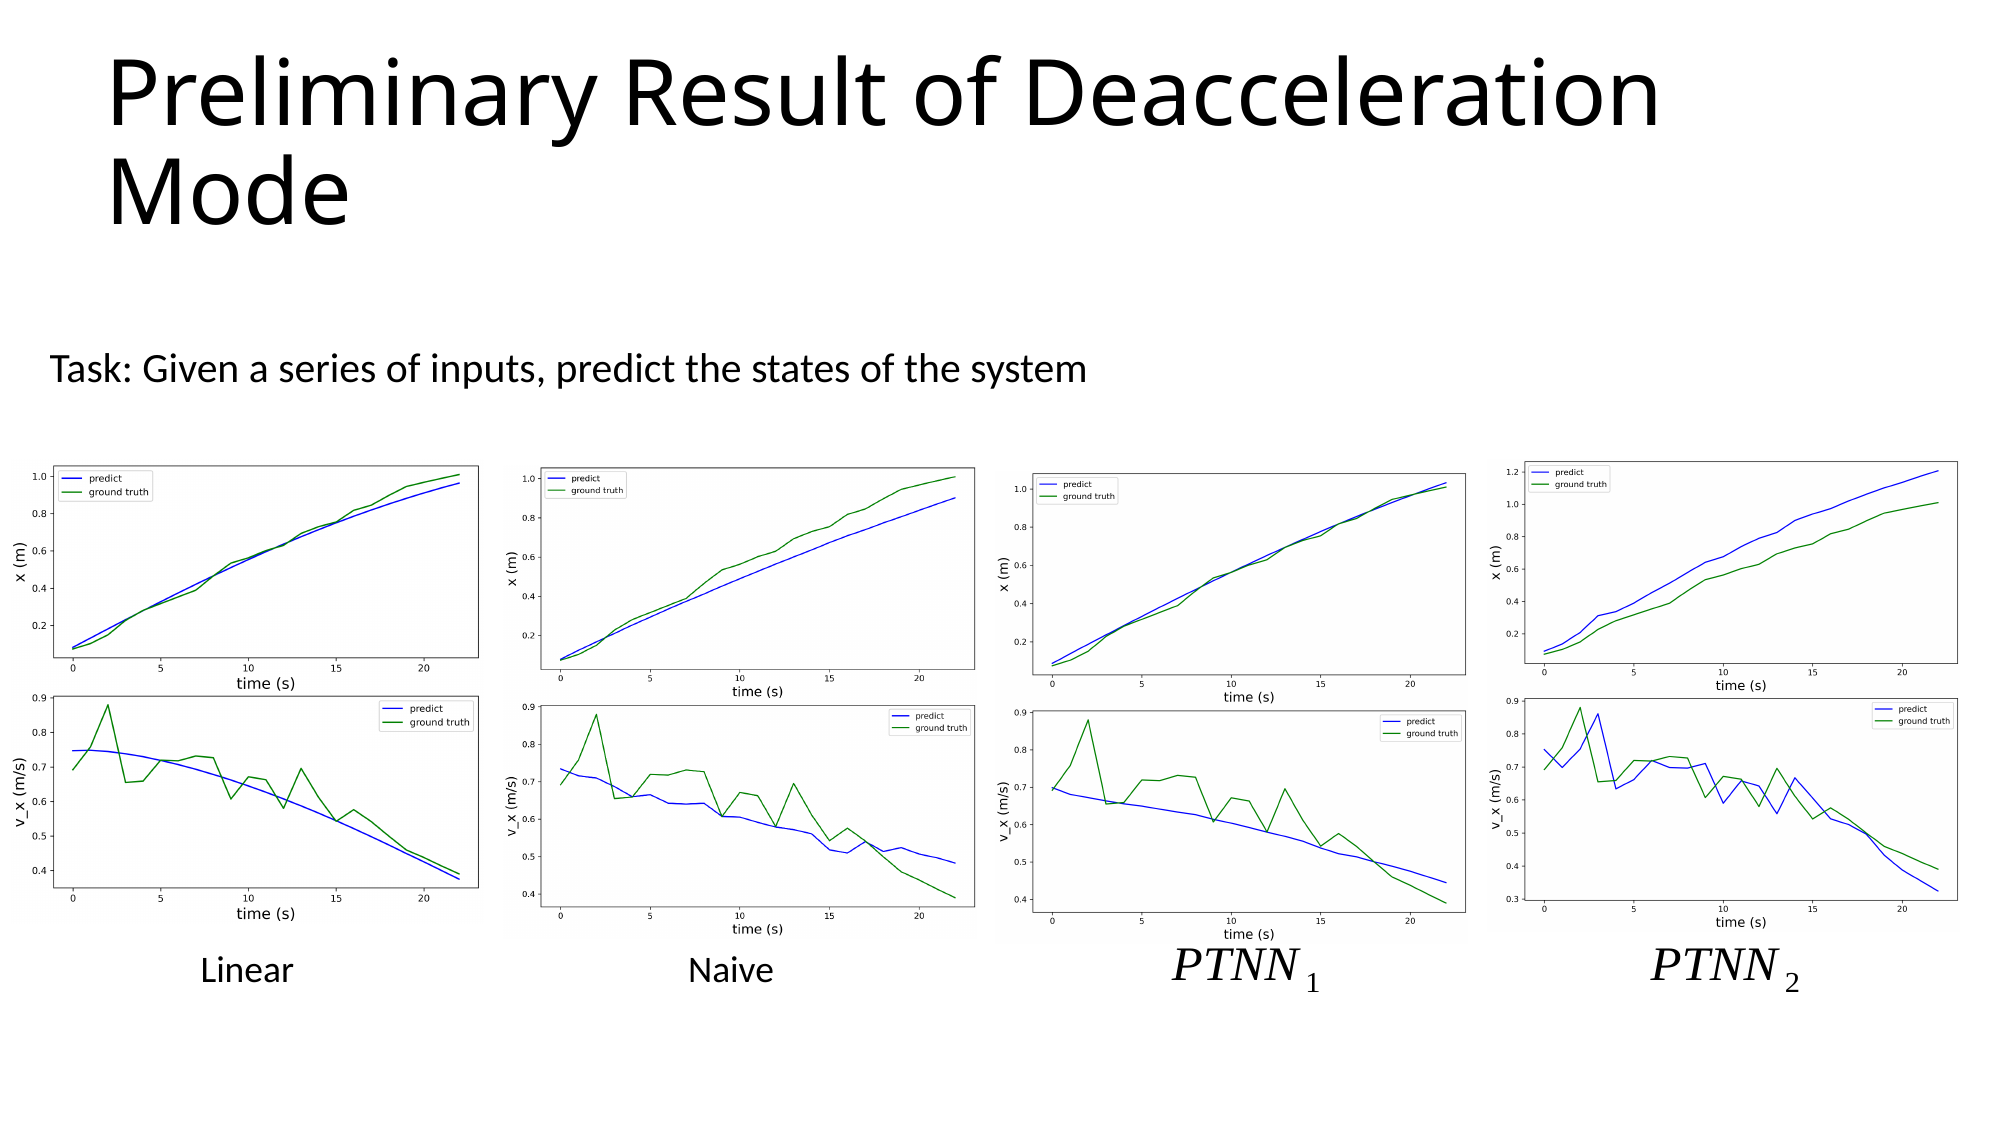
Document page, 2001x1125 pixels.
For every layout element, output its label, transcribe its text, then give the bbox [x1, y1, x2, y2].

picture [503, 465, 977, 939]
text_box Linear [185, 938, 310, 998]
picture [11, 459, 484, 924]
text_box Task: Given a series of inputs, predict the states of the system [34, 333, 1104, 398]
title Preliminary Result of Deacceleration Mode [90, 36, 1816, 254]
text_box Naive [673, 939, 790, 998]
picture [1487, 459, 1960, 932]
picture [995, 471, 1468, 944]
